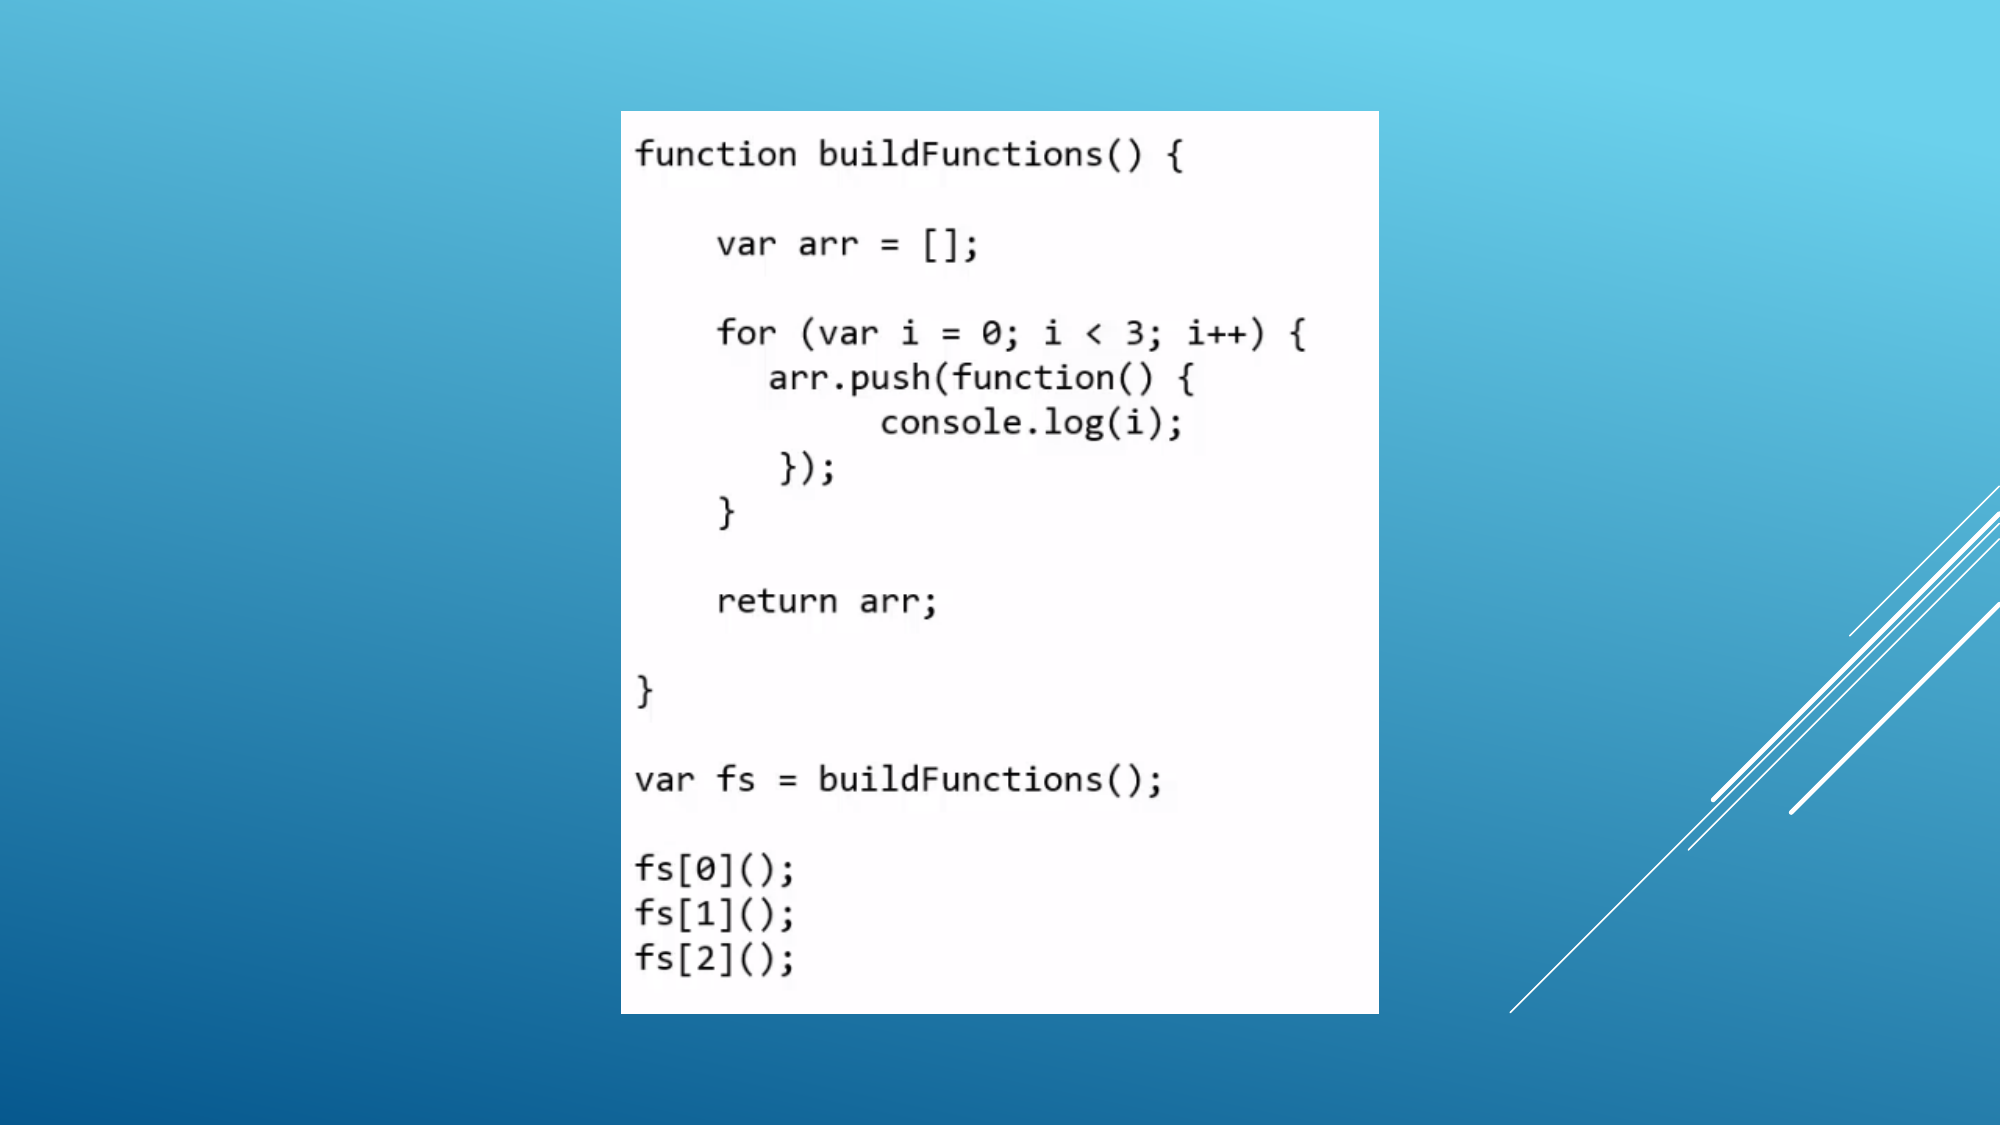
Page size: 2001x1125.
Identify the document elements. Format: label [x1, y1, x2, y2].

picture [620, 111, 1380, 1014]
